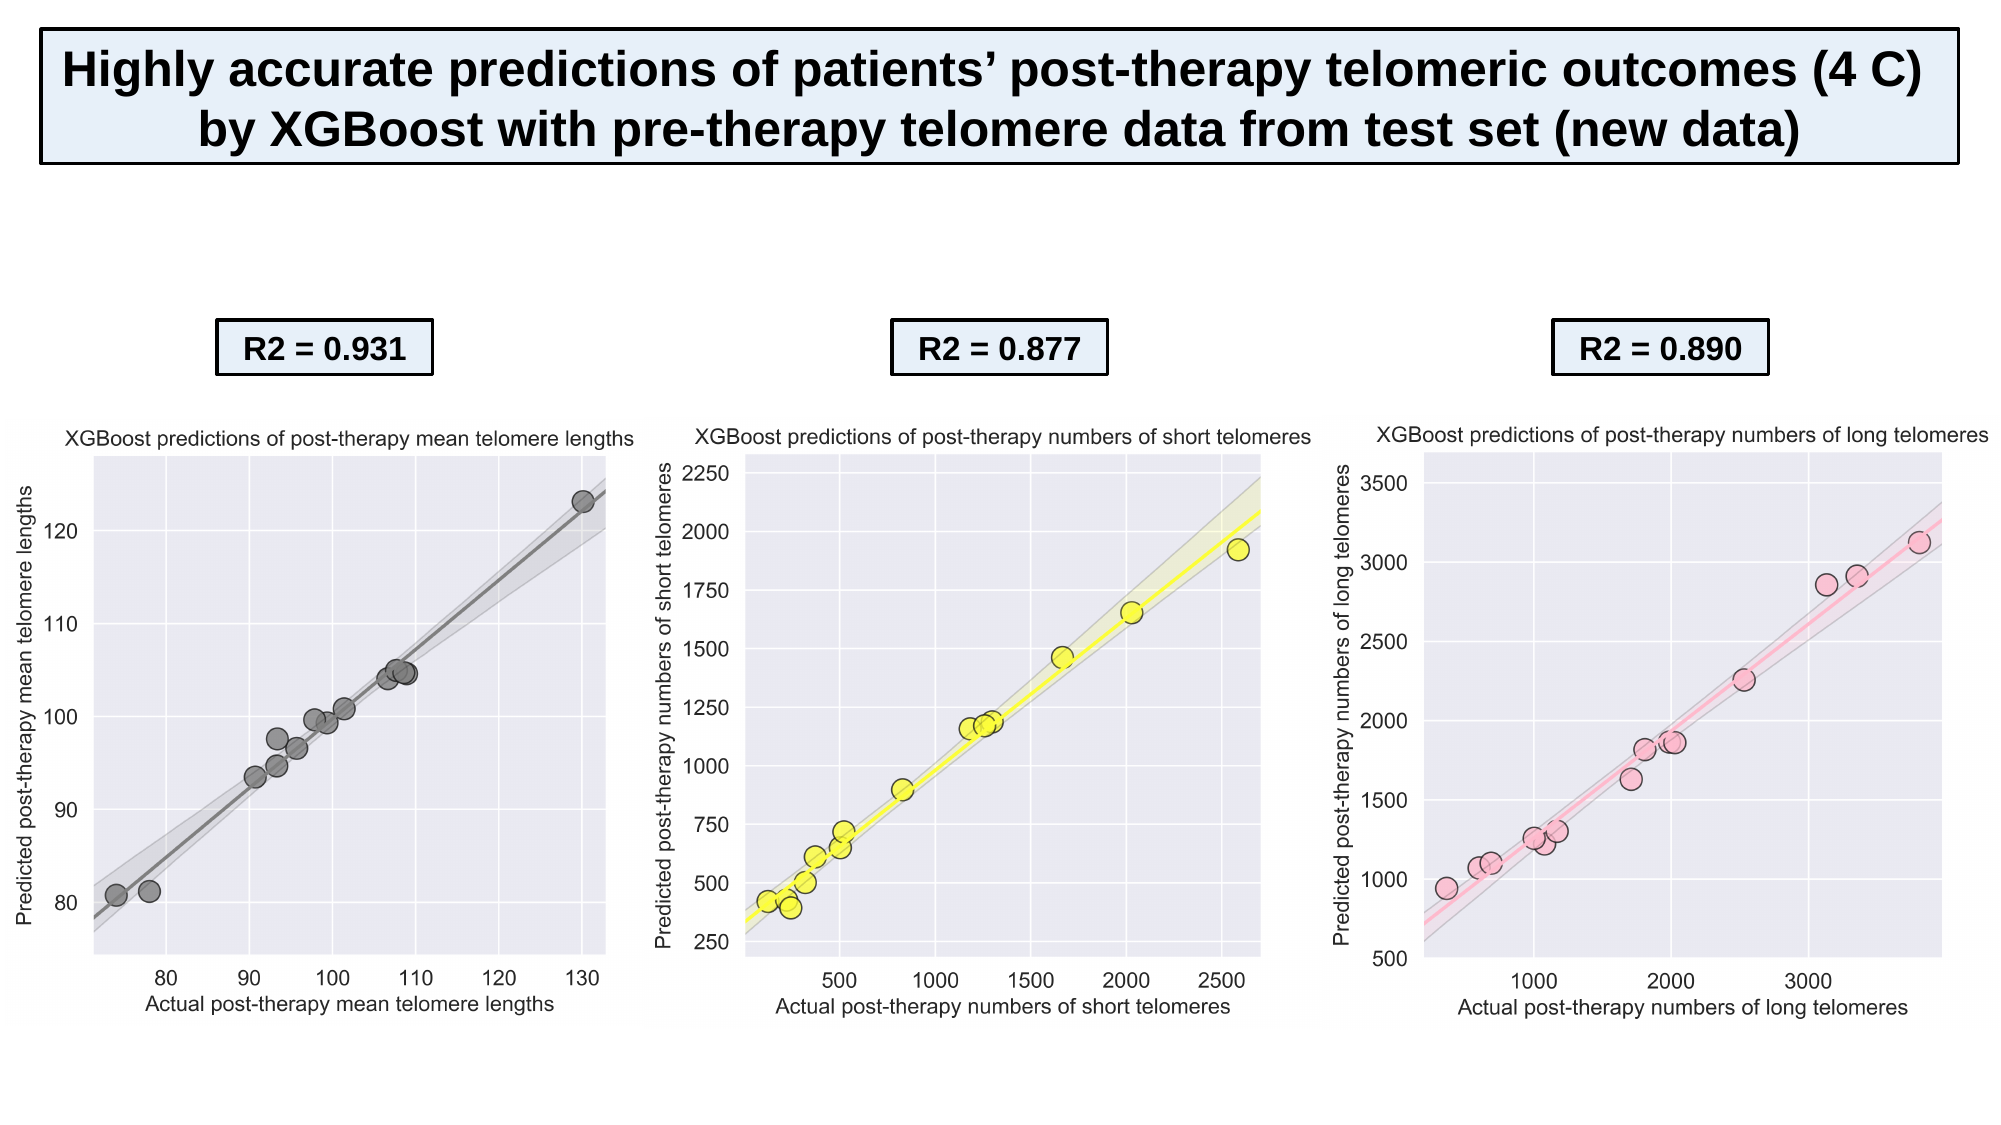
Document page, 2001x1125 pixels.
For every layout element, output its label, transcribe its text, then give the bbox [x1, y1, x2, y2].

picture [4, 415, 2000, 1030]
text_box R2 = 0.877 [892, 319, 1108, 375]
text_box Highly accurate predictions of patients’ post-therapy telomeric outcomes (4 C) by XGBoost with pre-therapy telomere data from test set (new data) [40, 28, 1959, 164]
text_box R2 = 0.890 [1553, 319, 1769, 375]
text_box R2 = 0.931 [217, 319, 433, 375]
